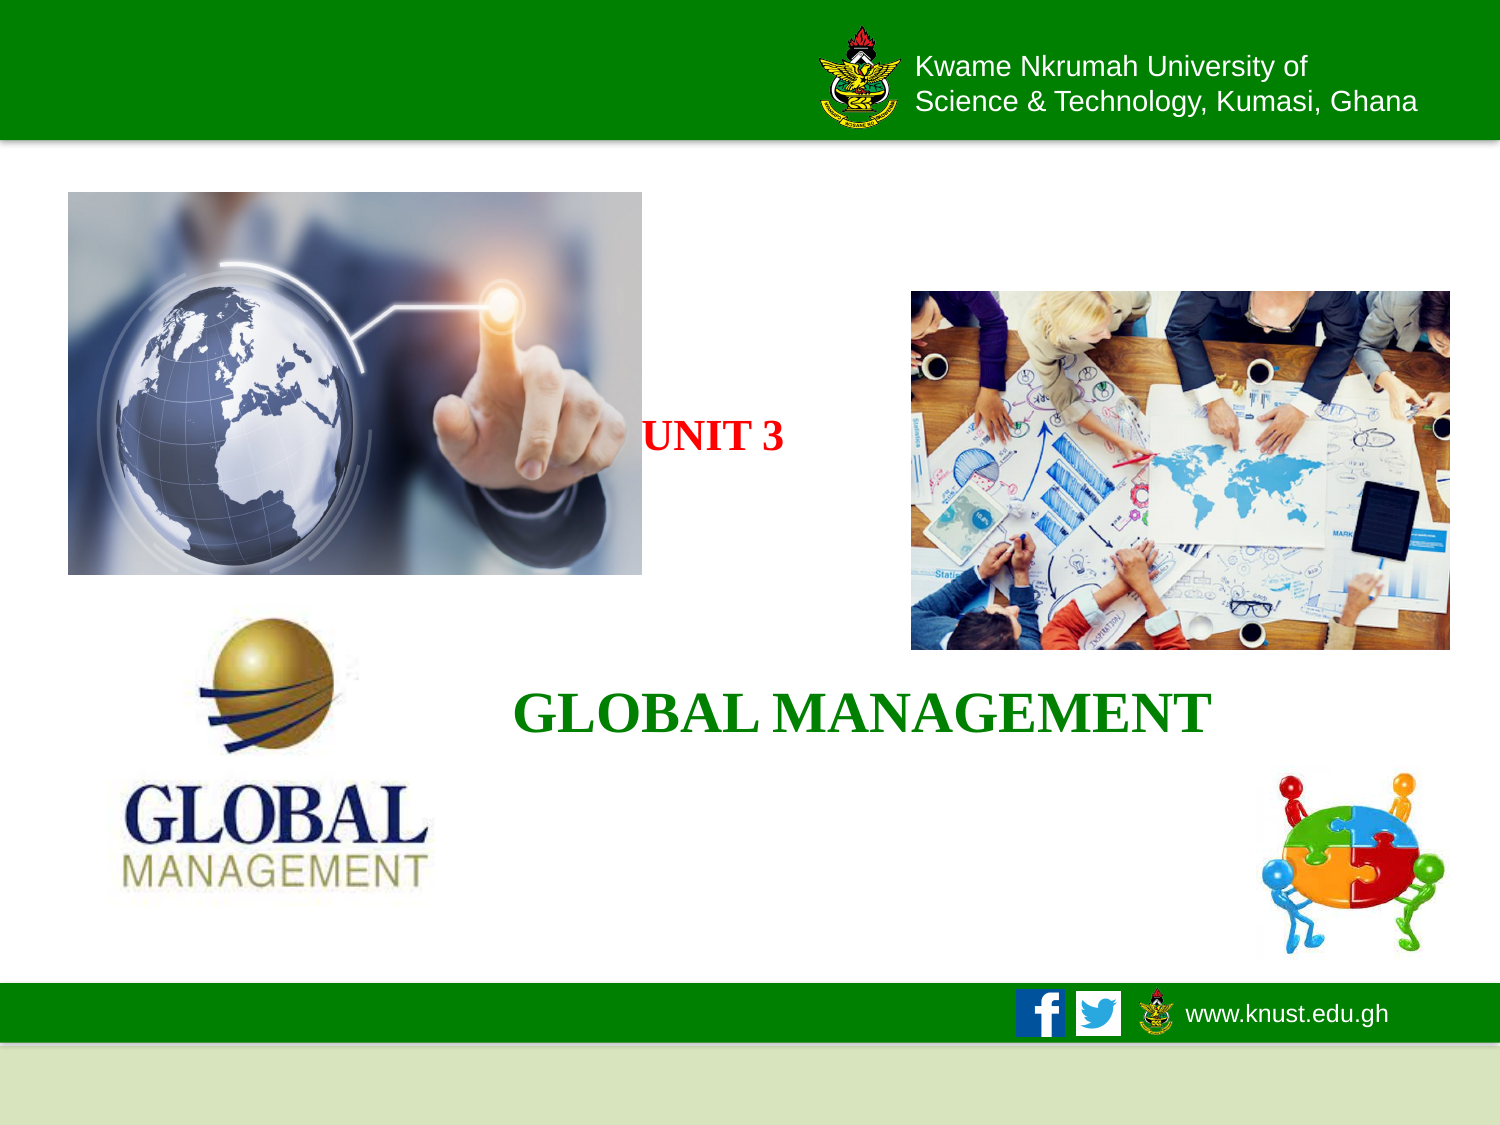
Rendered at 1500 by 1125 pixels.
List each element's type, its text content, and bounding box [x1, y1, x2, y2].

picture [67, 192, 642, 575]
picture [911, 290, 1451, 650]
picture [1016, 989, 1065, 1037]
picture [83, 605, 472, 924]
title GLOBAL MANAGEMENT [477, 667, 1500, 909]
subtitle UNIT 3 [646, 357, 906, 471]
picture [1256, 766, 1451, 960]
picture [1139, 987, 1174, 1035]
picture [819, 25, 901, 129]
picture [1076, 991, 1121, 1036]
